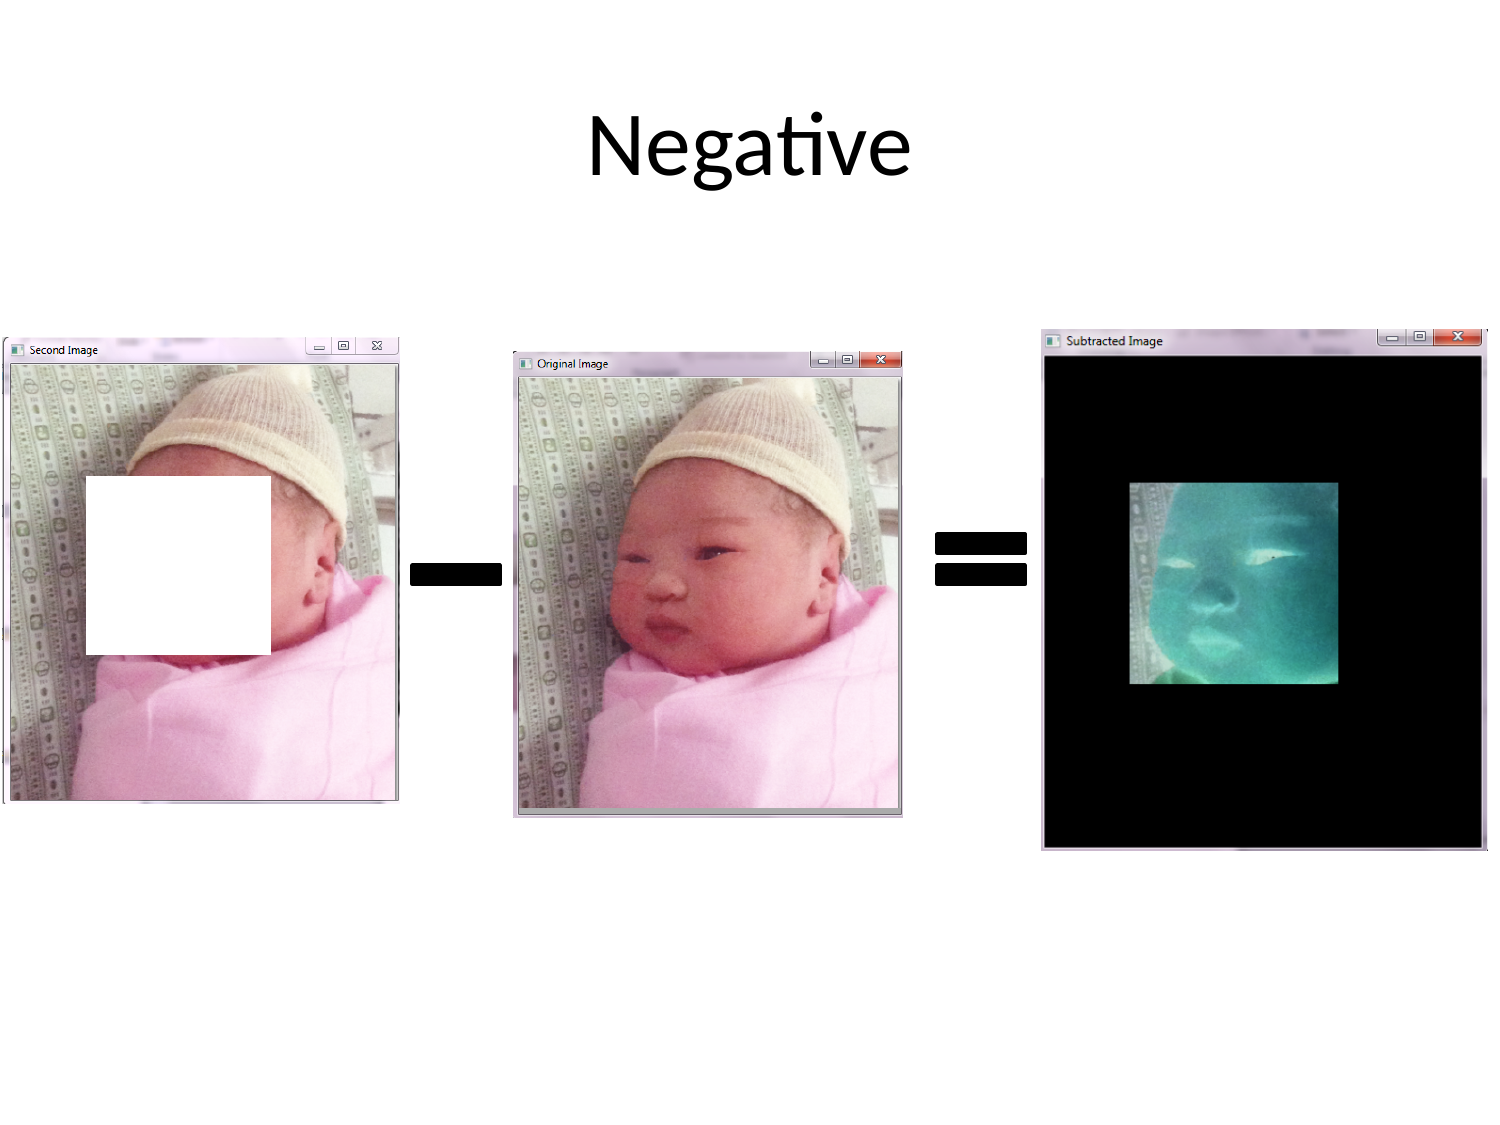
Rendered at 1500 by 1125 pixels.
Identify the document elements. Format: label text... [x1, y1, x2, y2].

text_box [410, 563, 502, 586]
title Negative [75, 45, 1425, 233]
picture [2, 337, 401, 804]
text_box [935, 532, 1027, 555]
picture [513, 351, 903, 818]
picture [1040, 328, 1488, 851]
text_box [935, 563, 1027, 586]
